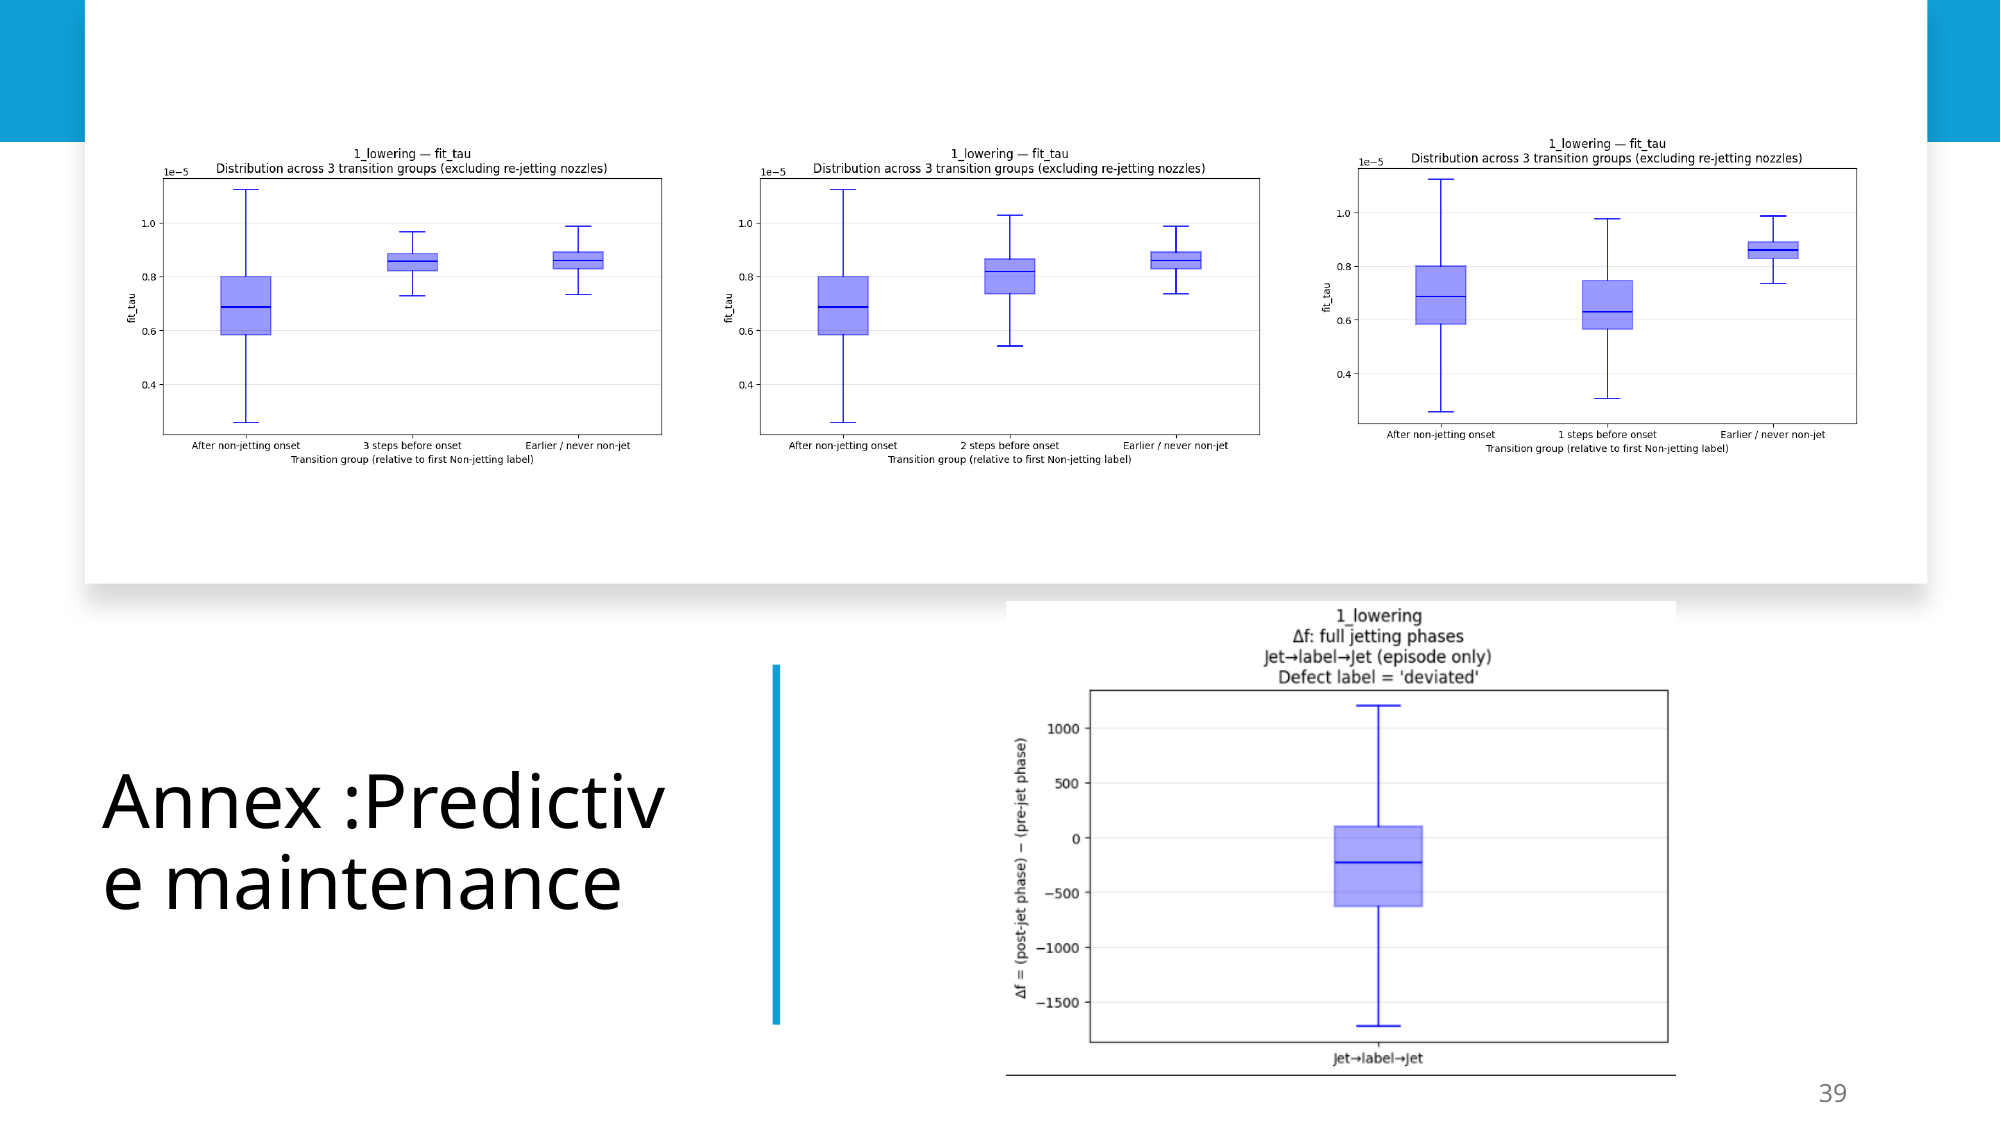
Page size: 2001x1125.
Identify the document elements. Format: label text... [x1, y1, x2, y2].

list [1005, 601, 1677, 1076]
slide_number 39 [1412, 1065, 1863, 1125]
text_box [1677, 144, 2000, 1125]
picture [717, 141, 1266, 471]
picture [1314, 130, 1863, 461]
text_box [1929, 0, 2000, 144]
title Annex :Predictive maintenance [87, 644, 721, 1045]
text_box [771, 663, 782, 1026]
text_box [0, 0, 83, 144]
text_box [0, 144, 1412, 1125]
text_box [83, 0, 1929, 585]
picture [119, 141, 669, 471]
